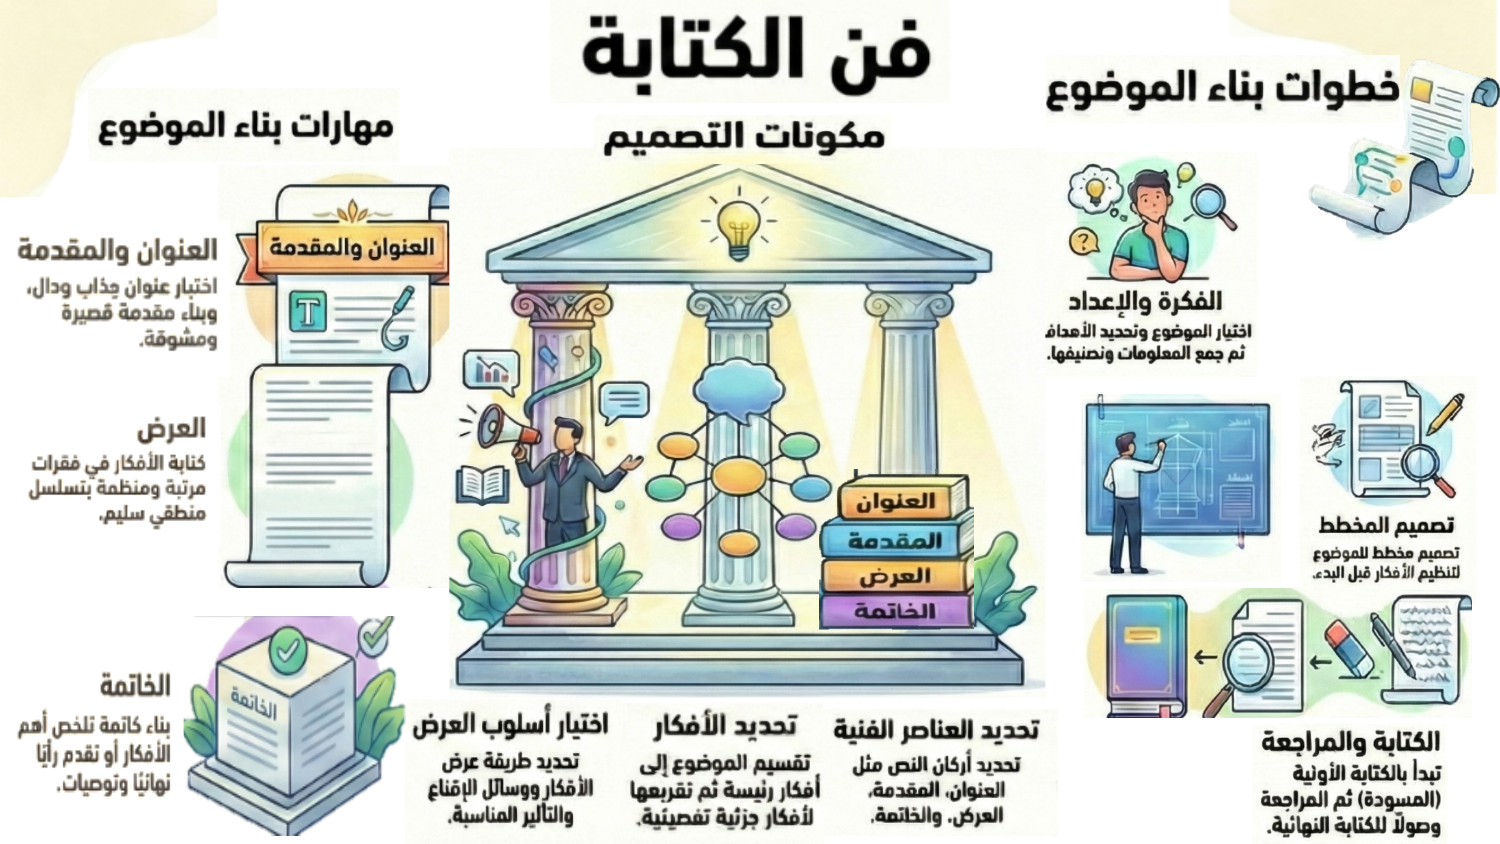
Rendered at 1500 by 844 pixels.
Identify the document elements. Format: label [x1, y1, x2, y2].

text_box [1084, 588, 1472, 844]
picture [1081, 394, 1281, 582]
picture [0, 0, 448, 588]
picture [550, 0, 950, 104]
picture [1046, 0, 1500, 377]
text_box [9, 616, 406, 836]
picture [1299, 376, 1476, 604]
text_box [448, 115, 1046, 698]
picture [405, 699, 1058, 844]
